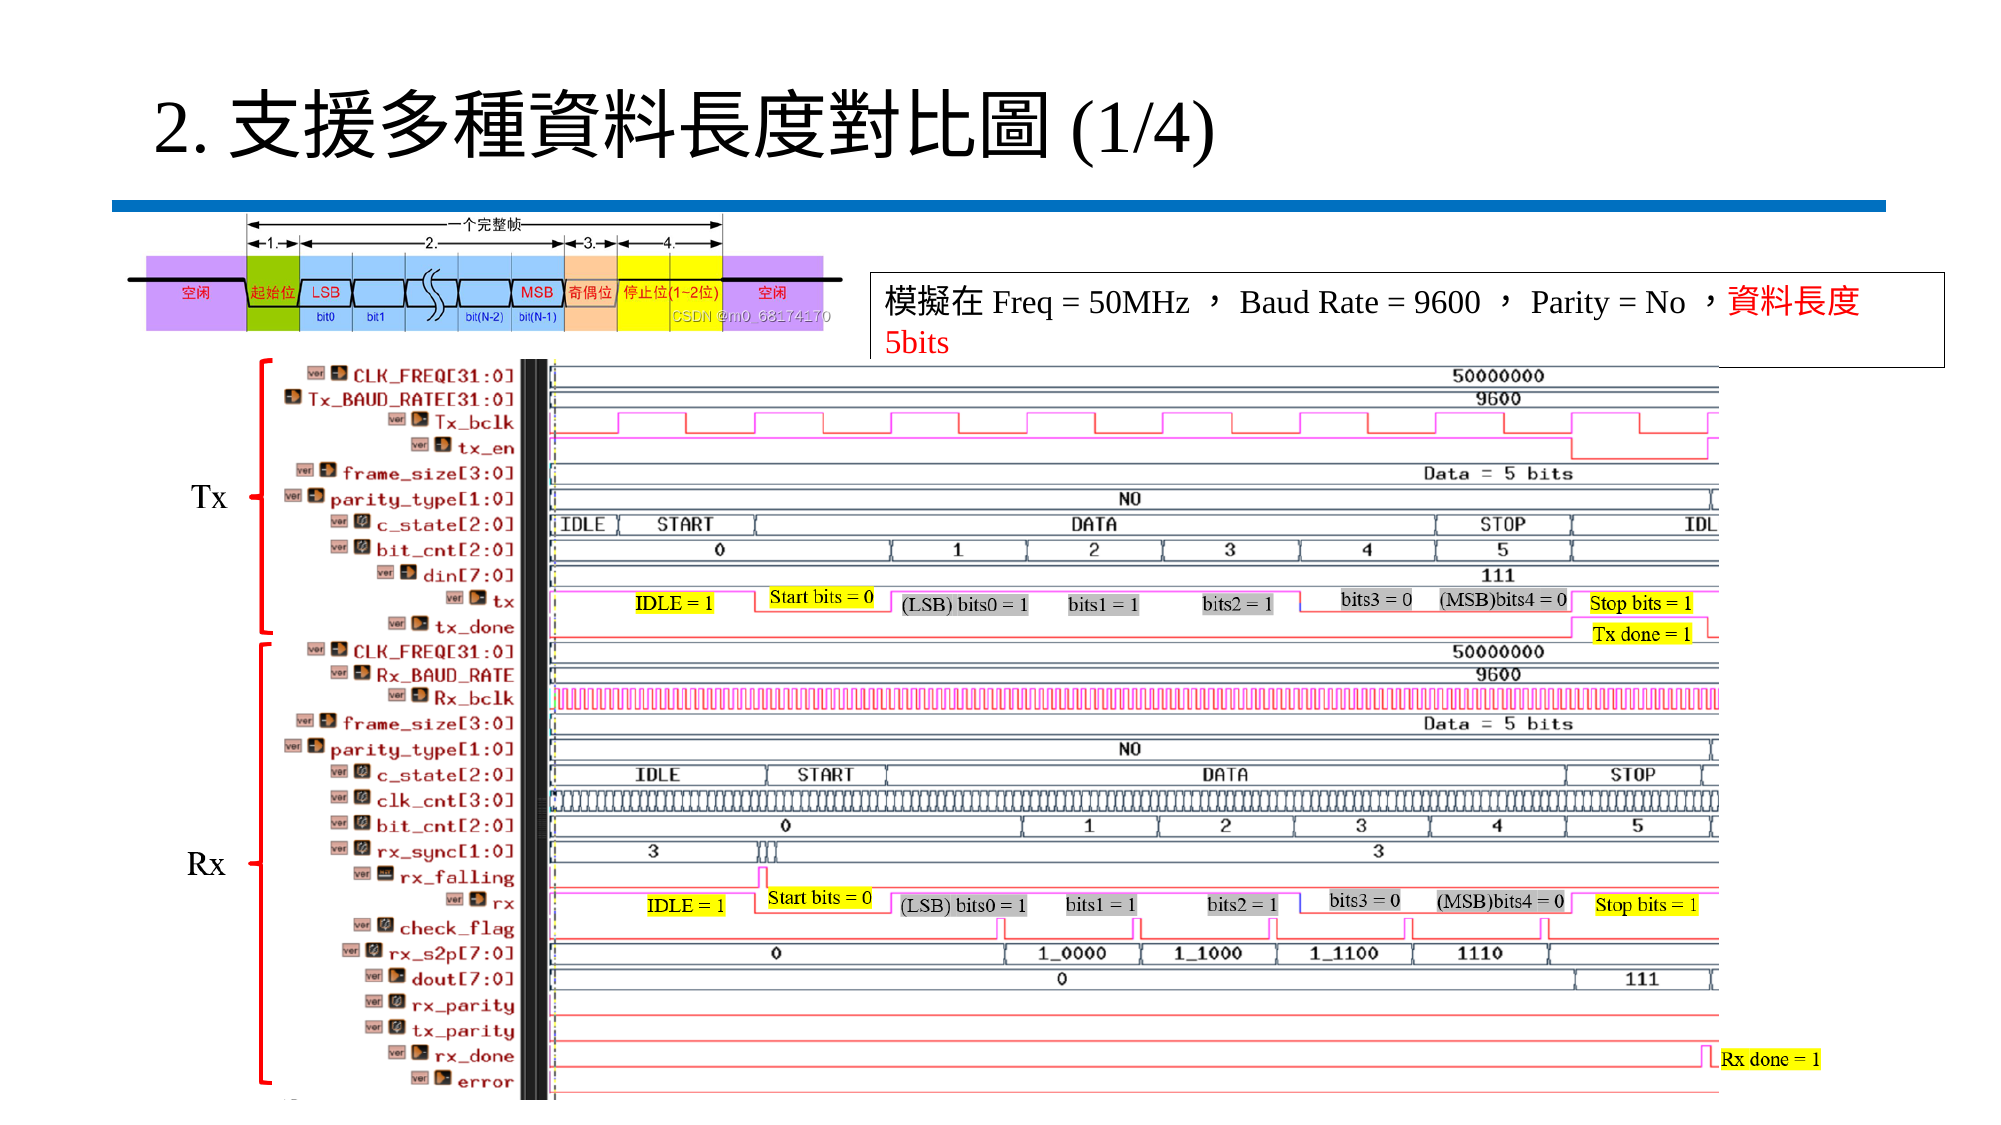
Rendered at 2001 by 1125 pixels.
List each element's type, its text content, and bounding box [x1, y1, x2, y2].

text_box 模擬在Freq = 50MHz，Baud Rate = 9600，Parity = No，資料長度5bits [870, 272, 1945, 368]
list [166, 358, 1834, 1101]
title 2.支援多種資料長度對比圖(1/4) [138, 60, 1864, 197]
picture [125, 213, 844, 332]
